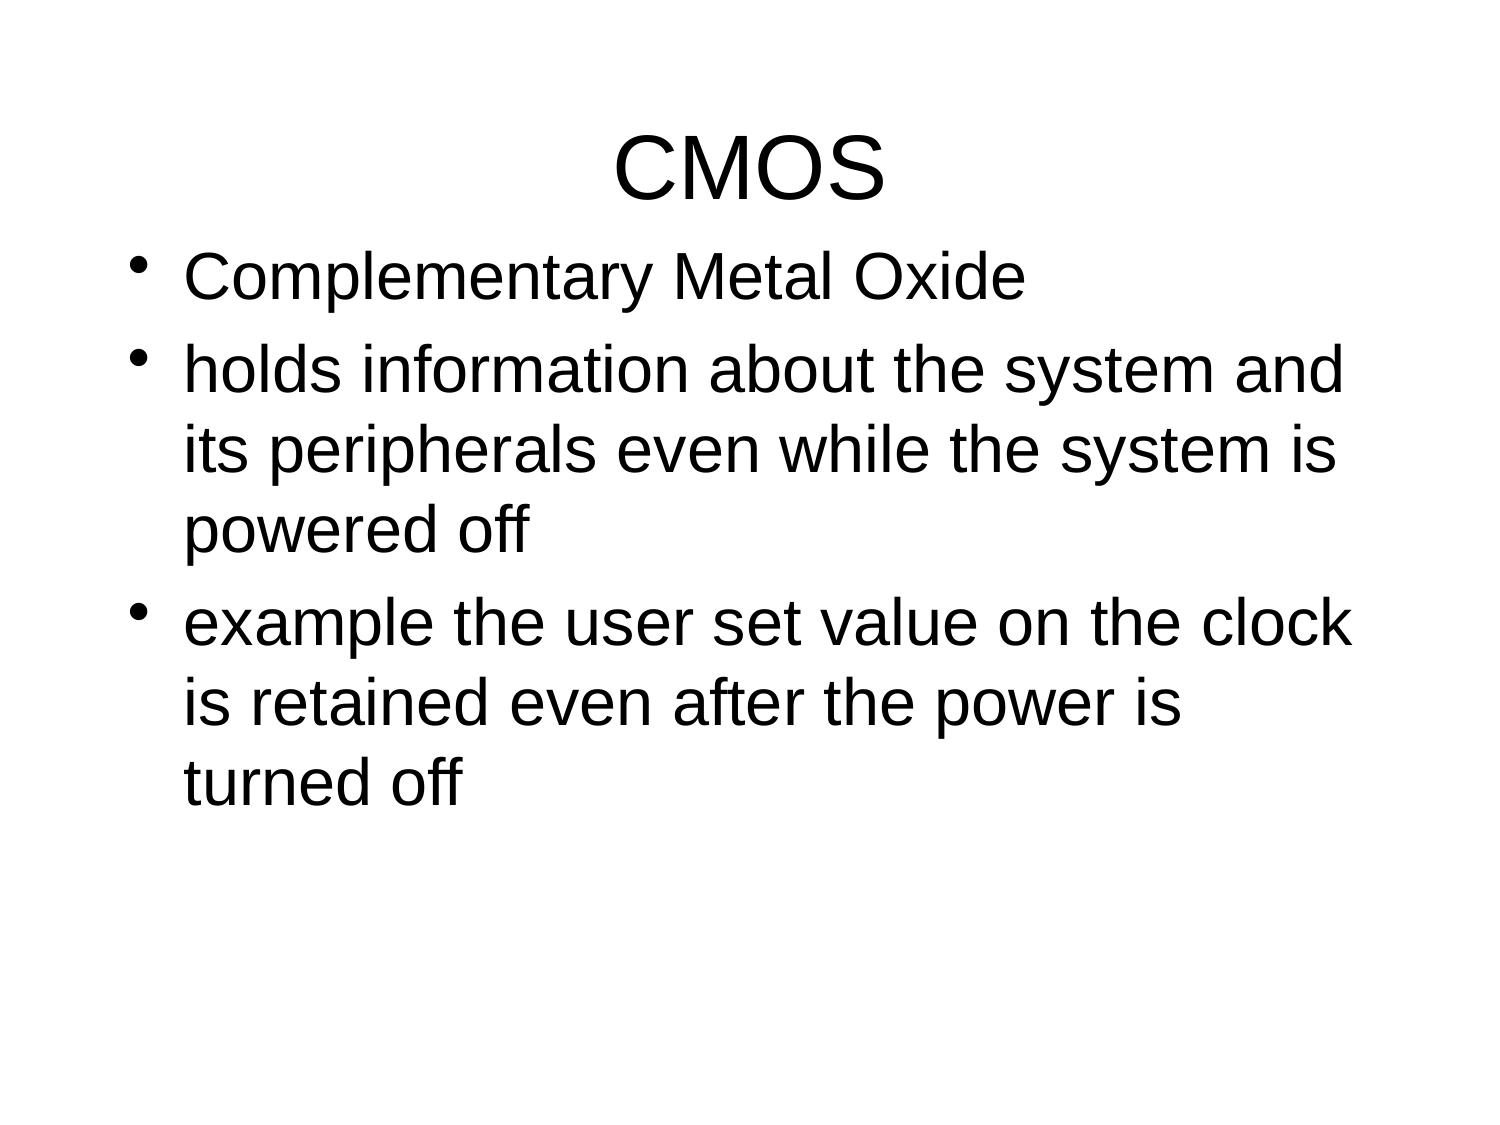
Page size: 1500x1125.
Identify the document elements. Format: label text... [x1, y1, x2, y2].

list Complementary Metal Oxide holds information about the system and its peripherals even while the system is powered off example the user set value on the clock is retained even after the power is turned off [112, 224, 1388, 1000]
title CMOS [112, 99, 1388, 224]
